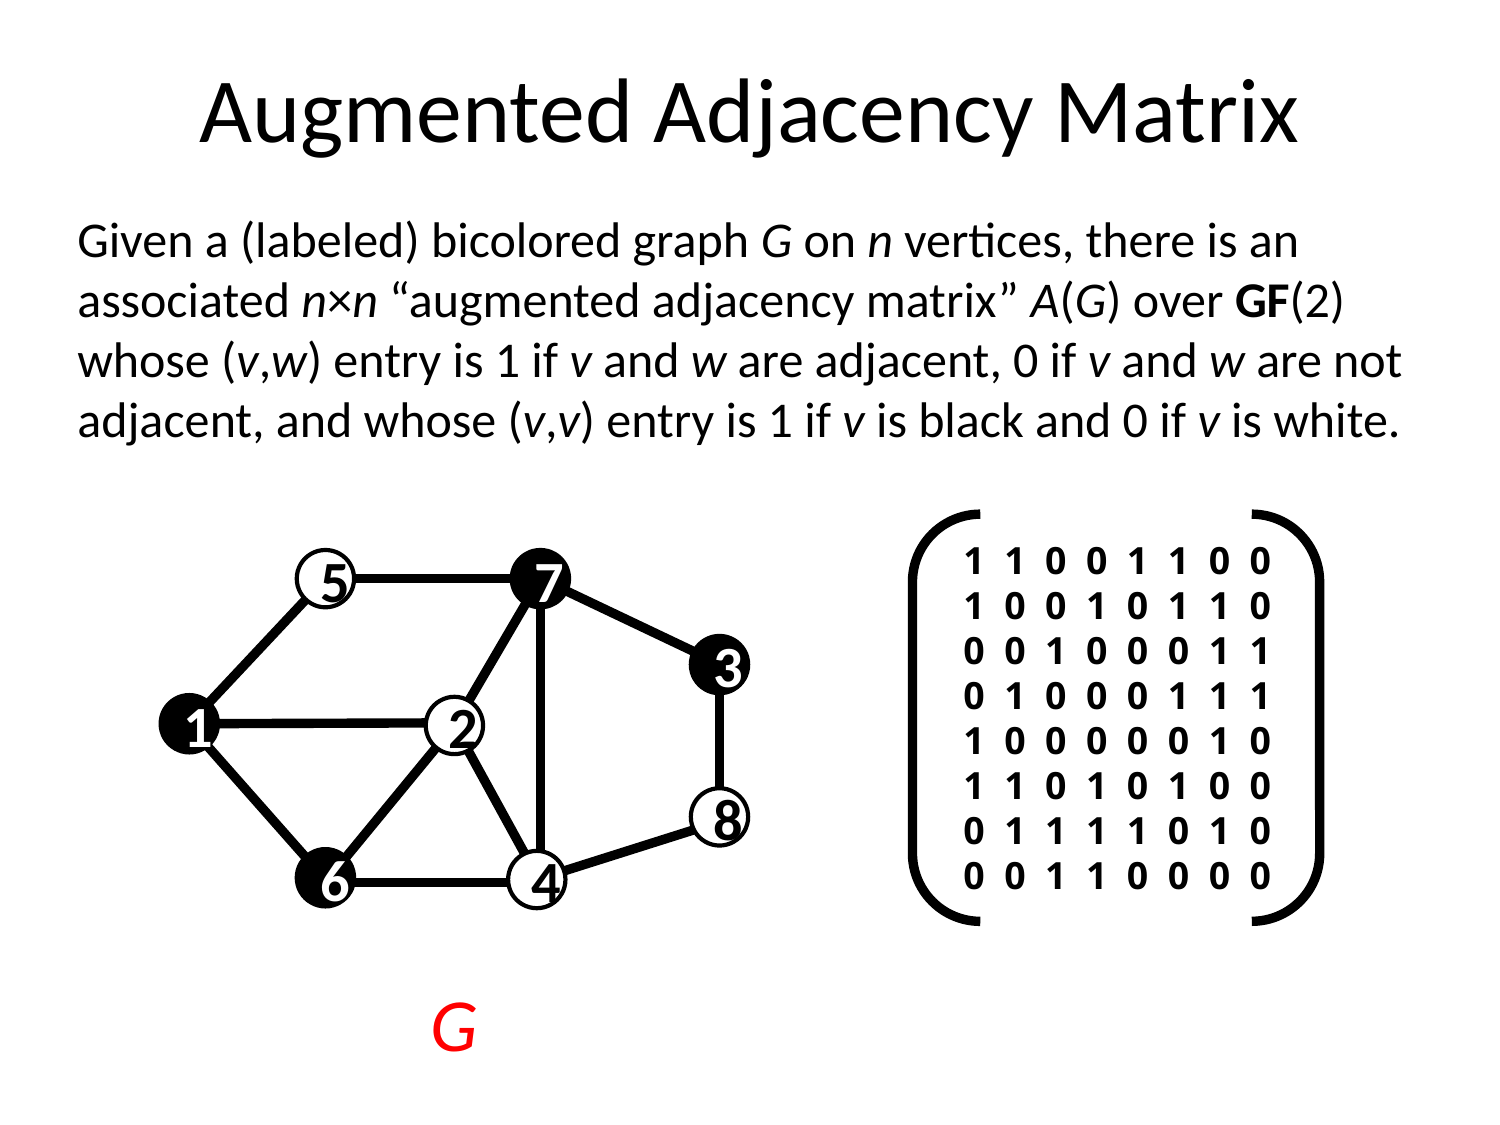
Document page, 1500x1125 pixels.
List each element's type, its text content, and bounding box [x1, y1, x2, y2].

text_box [160, 513, 1320, 922]
text_box Given a (labeled) bicolored graph G on n vertices, there is an associated n×n “augmented adjacency matrix” A(G) over GF(2) whose (v,w) entry is 1 if v and w are adjacent, 0 if v and w are not adjacent, and whose (v,v) entry is 1 if v is black and 0 if v is white. [62, 199, 1438, 515]
text_box G [415, 968, 493, 1074]
title Augmented Adjacency Matrix [75, 12, 1425, 199]
